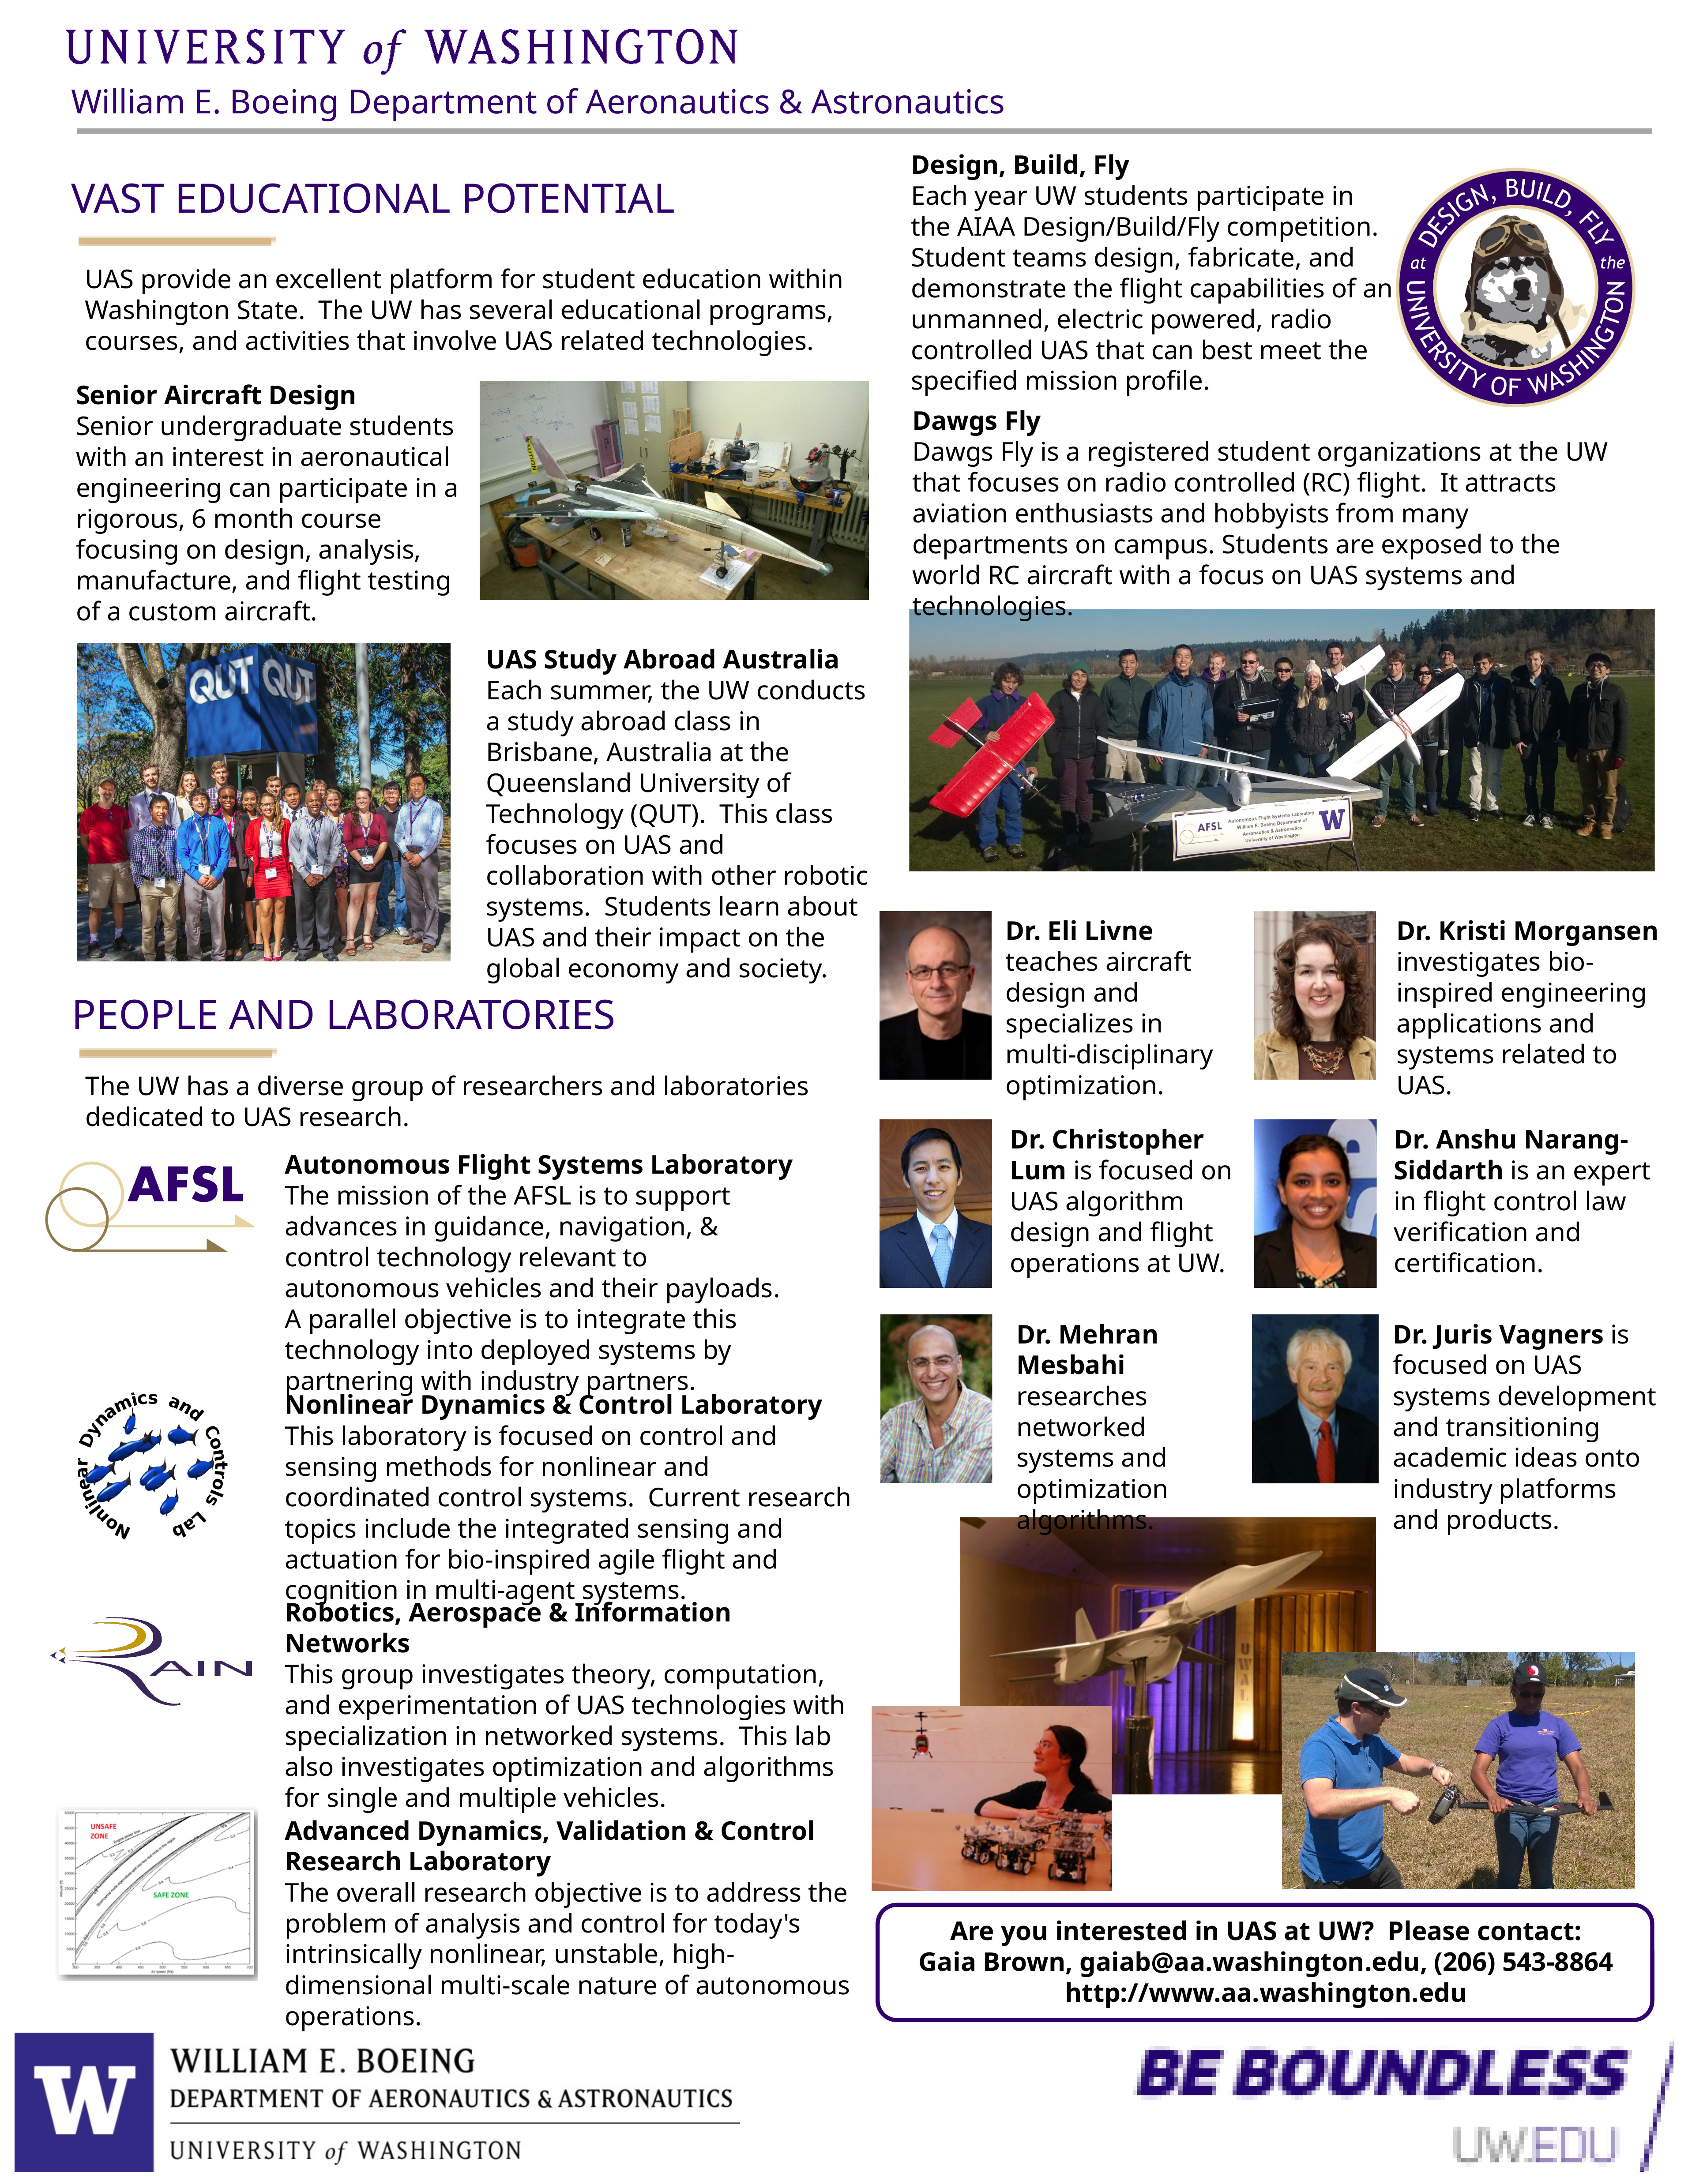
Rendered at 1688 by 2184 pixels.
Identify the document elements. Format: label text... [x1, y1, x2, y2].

picture [1133, 2033, 1674, 2172]
picture [20, 1028, 327, 1058]
picture [872, 1517, 1635, 1891]
picture [1252, 1314, 1379, 1483]
text_box Are you interested in UAS at UW? Please contact: Gaia Brown, gaiab@aa.washington.edu, (206) 543-8864 http://www.aa.washington.edu [876, 1911, 1657, 2041]
picture [880, 1314, 992, 1483]
text_box The UW has a diverse group of researchers and laboratories dedicated to UAS research. [79, 1066, 864, 1135]
picture [880, 1119, 992, 1288]
picture [1396, 168, 1635, 407]
picture [48, 1615, 255, 1707]
text_box People and laboratories [65, 985, 822, 1040]
text_box Dr. Mehran Mesbahi researches networked systems and optimization algorithms. [1010, 1314, 1248, 1517]
picture [1254, 911, 1376, 1080]
text_box Advanced Dynamics, Validation & Control Research Laboratory The overall research objective is to address the problem of analysis and control for today's intrinsically nonlinear, unstable, high-dimensional multi-scale nature of autonomous operations. [278, 1846, 860, 2064]
text_box Dr. Christopher Lum is focused on UAS algorithm design and flight operations at UW. [1003, 1119, 1241, 1281]
picture [43, 1160, 260, 1255]
text_box William E. Boeing Department of Aeronautics & Astronautics [64, 77, 1284, 124]
text_box UAS provide an excellent platform for student education within Washington State. The UW has several educational programs, courses, and activities that involve UAS related technologies. [78, 259, 863, 359]
text_box Dr. Kristi Morgansen investigates bio-inspired engineering applications and systems related to UAS. [1390, 911, 1670, 1103]
text_box Vast educational potential [64, 169, 821, 224]
picture [55, 1807, 258, 1981]
picture [76, 643, 451, 961]
text_box Dr. Anshu Narang-Siddarth is an expert in flight control law verification and certification. [1387, 1119, 1668, 1281]
text_box Dr. Juris Vagners is focused on UAS systems development and transitioning academic ideas onto industry platforms and products. [1386, 1314, 1666, 1537]
picture [66, 29, 737, 75]
picture [19, 217, 327, 247]
text_box [882, 1904, 1648, 1911]
text_box Robotics, Aerospace & Information Networks This group investigates theory, computation, and experimentation of UAS technologies with specialization in networked systems. This lab also investigates optimization and algorithms for single and multiple vehicles. [278, 1592, 860, 1846]
picture [1254, 1119, 1377, 1288]
text_box Senior Aircraft Design Senior undergraduate students with an interest in aeronautical engineering can participate in a rigorous, 6 month course focusing on design, analysis, manufacture, and flight testing of a custom aircraft. [69, 375, 472, 629]
text_box Autonomous Flight Systems Laboratory The mission of the AFSL is to support advances in guidance, navigation, & control technology relevant to autonomous vehicles and their payloads. A parallel objective is to integrate this technology into deployed systems by partnering with industry partners. [278, 1145, 812, 1385]
picture [61, 1377, 241, 1557]
text_box Nonlinear Dynamics & Control Laboratory This laboratory is focused on control and sensing methods for nonlinear and coordinated control systems. Current research topics include the integrated sensing and actuation for bio-inspired agile flight and cognition in multi-agent systems. [278, 1385, 864, 1608]
picture [880, 911, 992, 1080]
text_box Dawgs Fly Dawgs Fly is a registered student organizations at the UW that focuses on radio controlled (RC) flight. It attracts aviation enthusiasts and hobbyists from many departments on campus. Students are exposed to the world RC aircraft with a focus on UAS systems and technologies. [906, 401, 1629, 624]
text_box Design, Build, Fly Each year UW students participate in the AIAA Design/Build/Fly competition. Student teams design, fabricate, and demonstrate the flight capabilities of an unmanned, electric powered, radio controlled UAS that can best meet the specified mission profile. [904, 145, 1402, 399]
text_box Dr. Eli Livne teaches aircraft design and specializes in multi-disciplinary optimization. [999, 911, 1237, 1103]
text_box UAS Study Abroad Australia Each summer, the UW conducts a study abroad class in Brisbane, Australia at the Queensland University of Technology (QUT). This class focuses on UAS and collaboration with other robotic systems. Students learn about UAS and their impact on the global economy and society. [480, 640, 882, 986]
picture [909, 609, 1655, 871]
picture [480, 381, 869, 600]
picture [15, 2033, 740, 2172]
